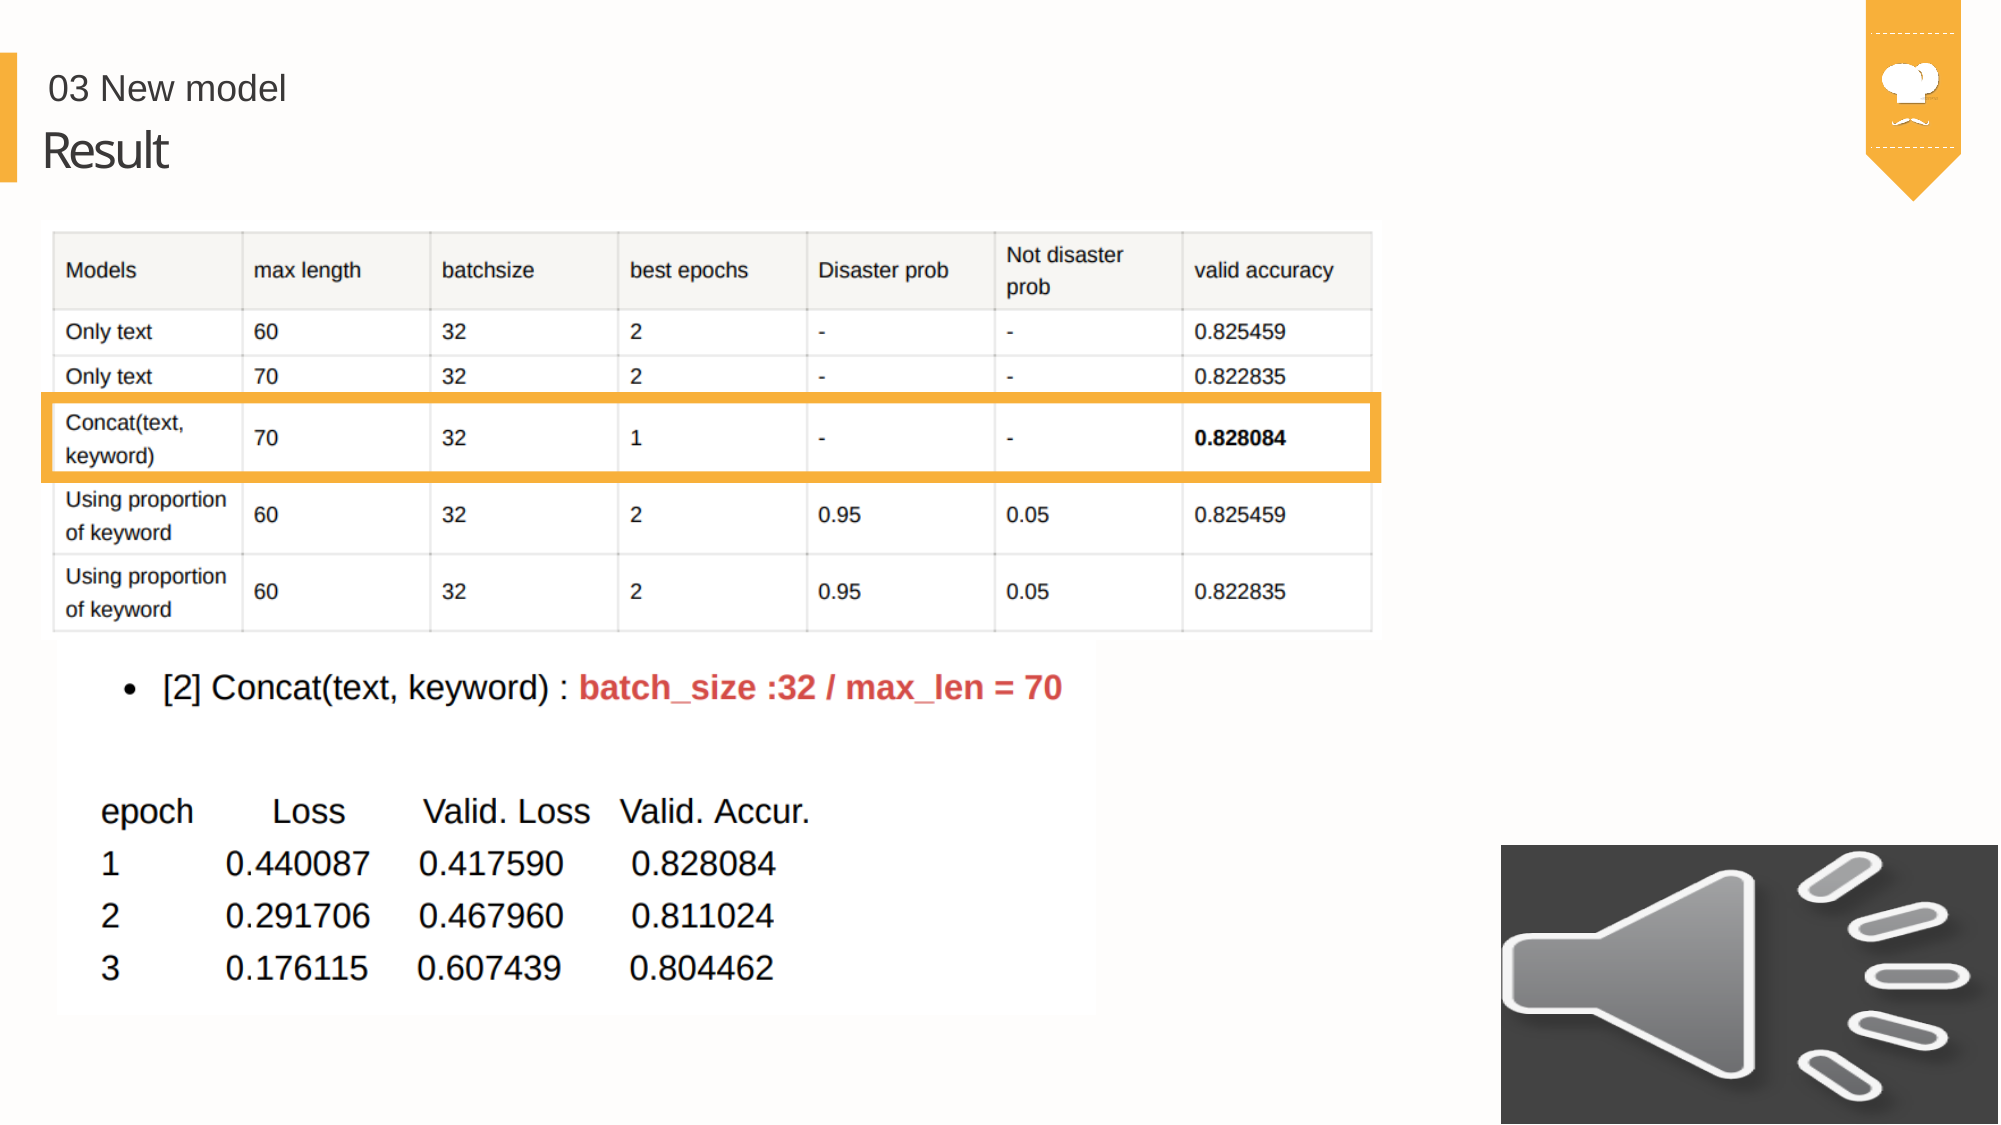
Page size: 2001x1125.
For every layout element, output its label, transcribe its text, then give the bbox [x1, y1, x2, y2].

text_box [0, 52, 18, 183]
text_box 03 New model [33, 56, 303, 117]
picture [41, 220, 1382, 1015]
text_box Result [26, 110, 186, 186]
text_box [1874, 50, 1943, 131]
picture [1500, 843, 2000, 1125]
text_box [1864, 0, 1962, 203]
